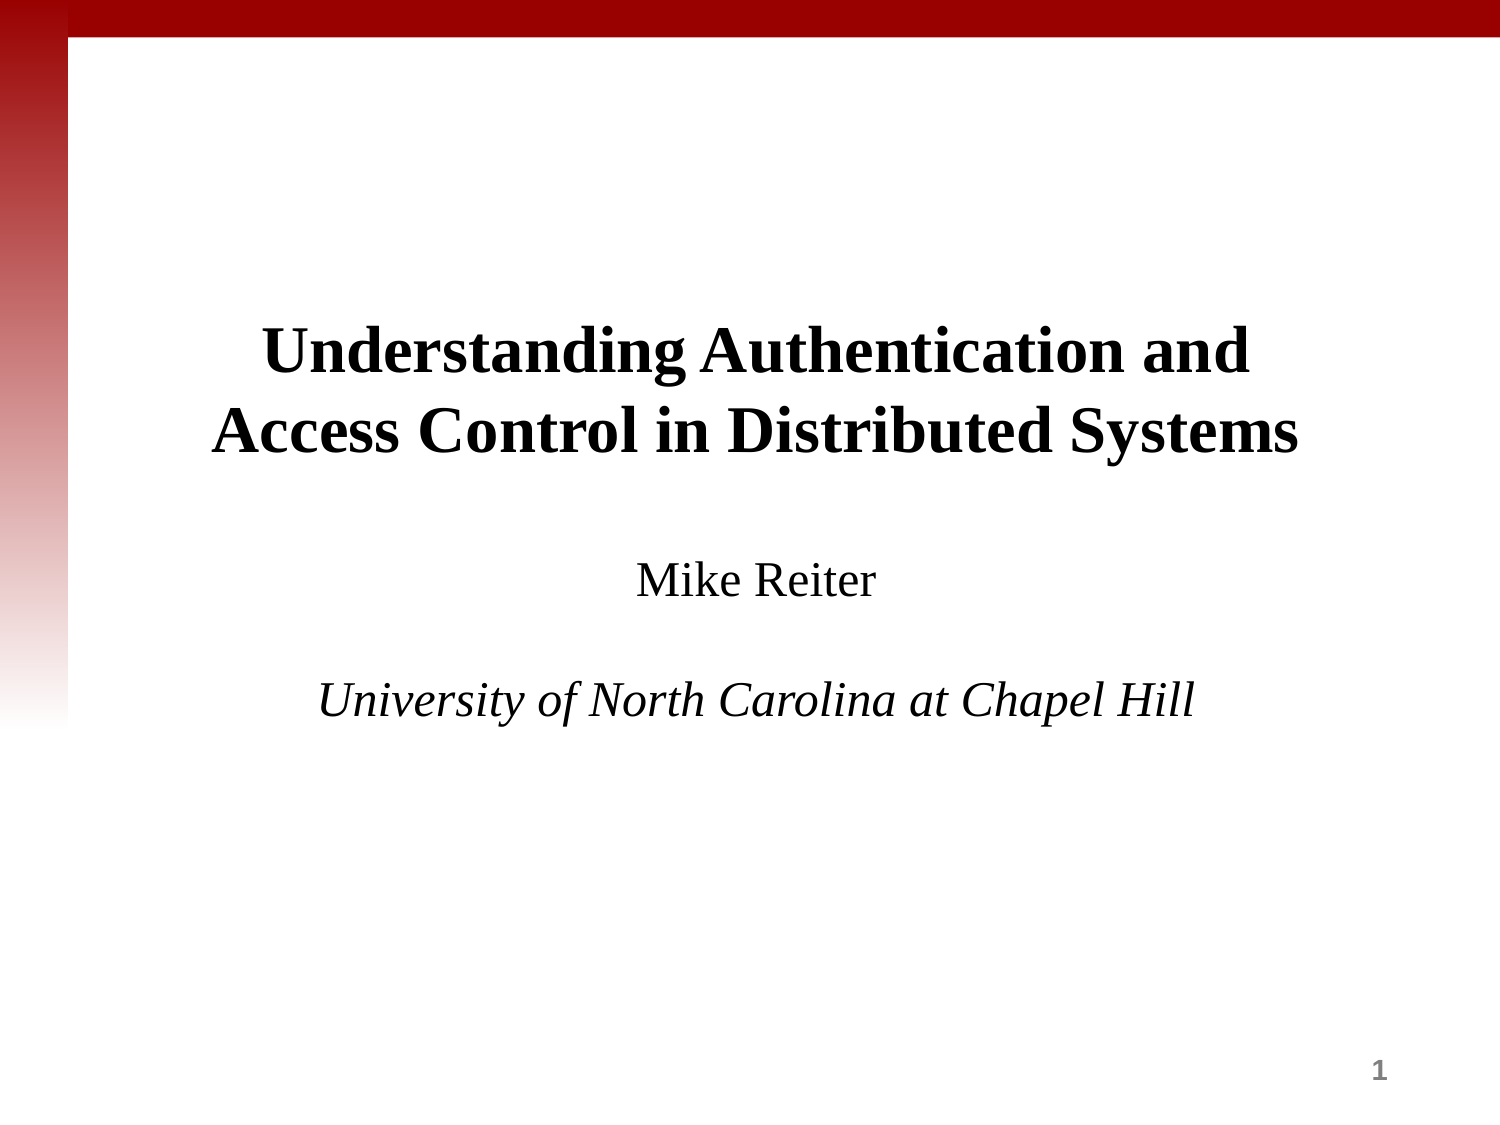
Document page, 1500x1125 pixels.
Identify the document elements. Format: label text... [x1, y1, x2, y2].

text_box Title Goes Here [142, 206, 1460, 574]
text_box Understanding Authentication and Access Control in Distributed Systems Mike Reiter University of North Carolina at Chapel Hill [162, 298, 1350, 914]
